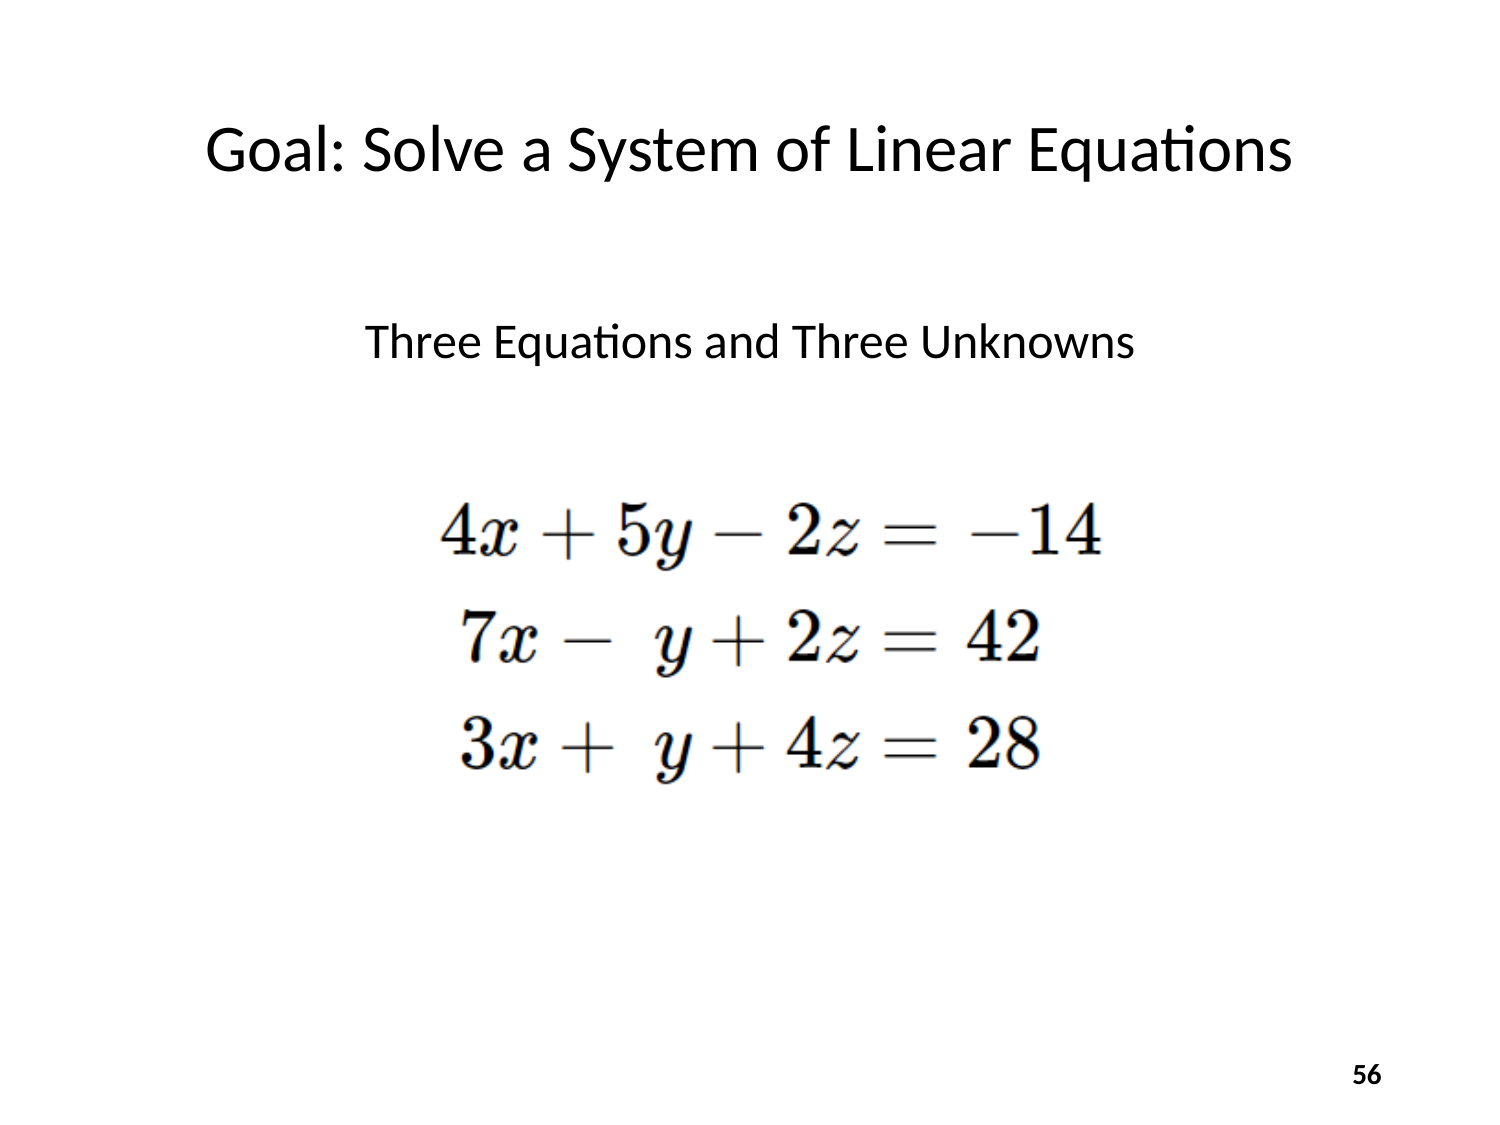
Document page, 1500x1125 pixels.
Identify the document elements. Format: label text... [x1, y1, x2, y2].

title Goal: Solve a System of Linear Equations [103, 59, 1397, 241]
slide_number 56 [1059, 1042, 1397, 1103]
picture [391, 437, 1194, 823]
text_box Three Equations and Three Unknowns [346, 301, 1154, 376]
